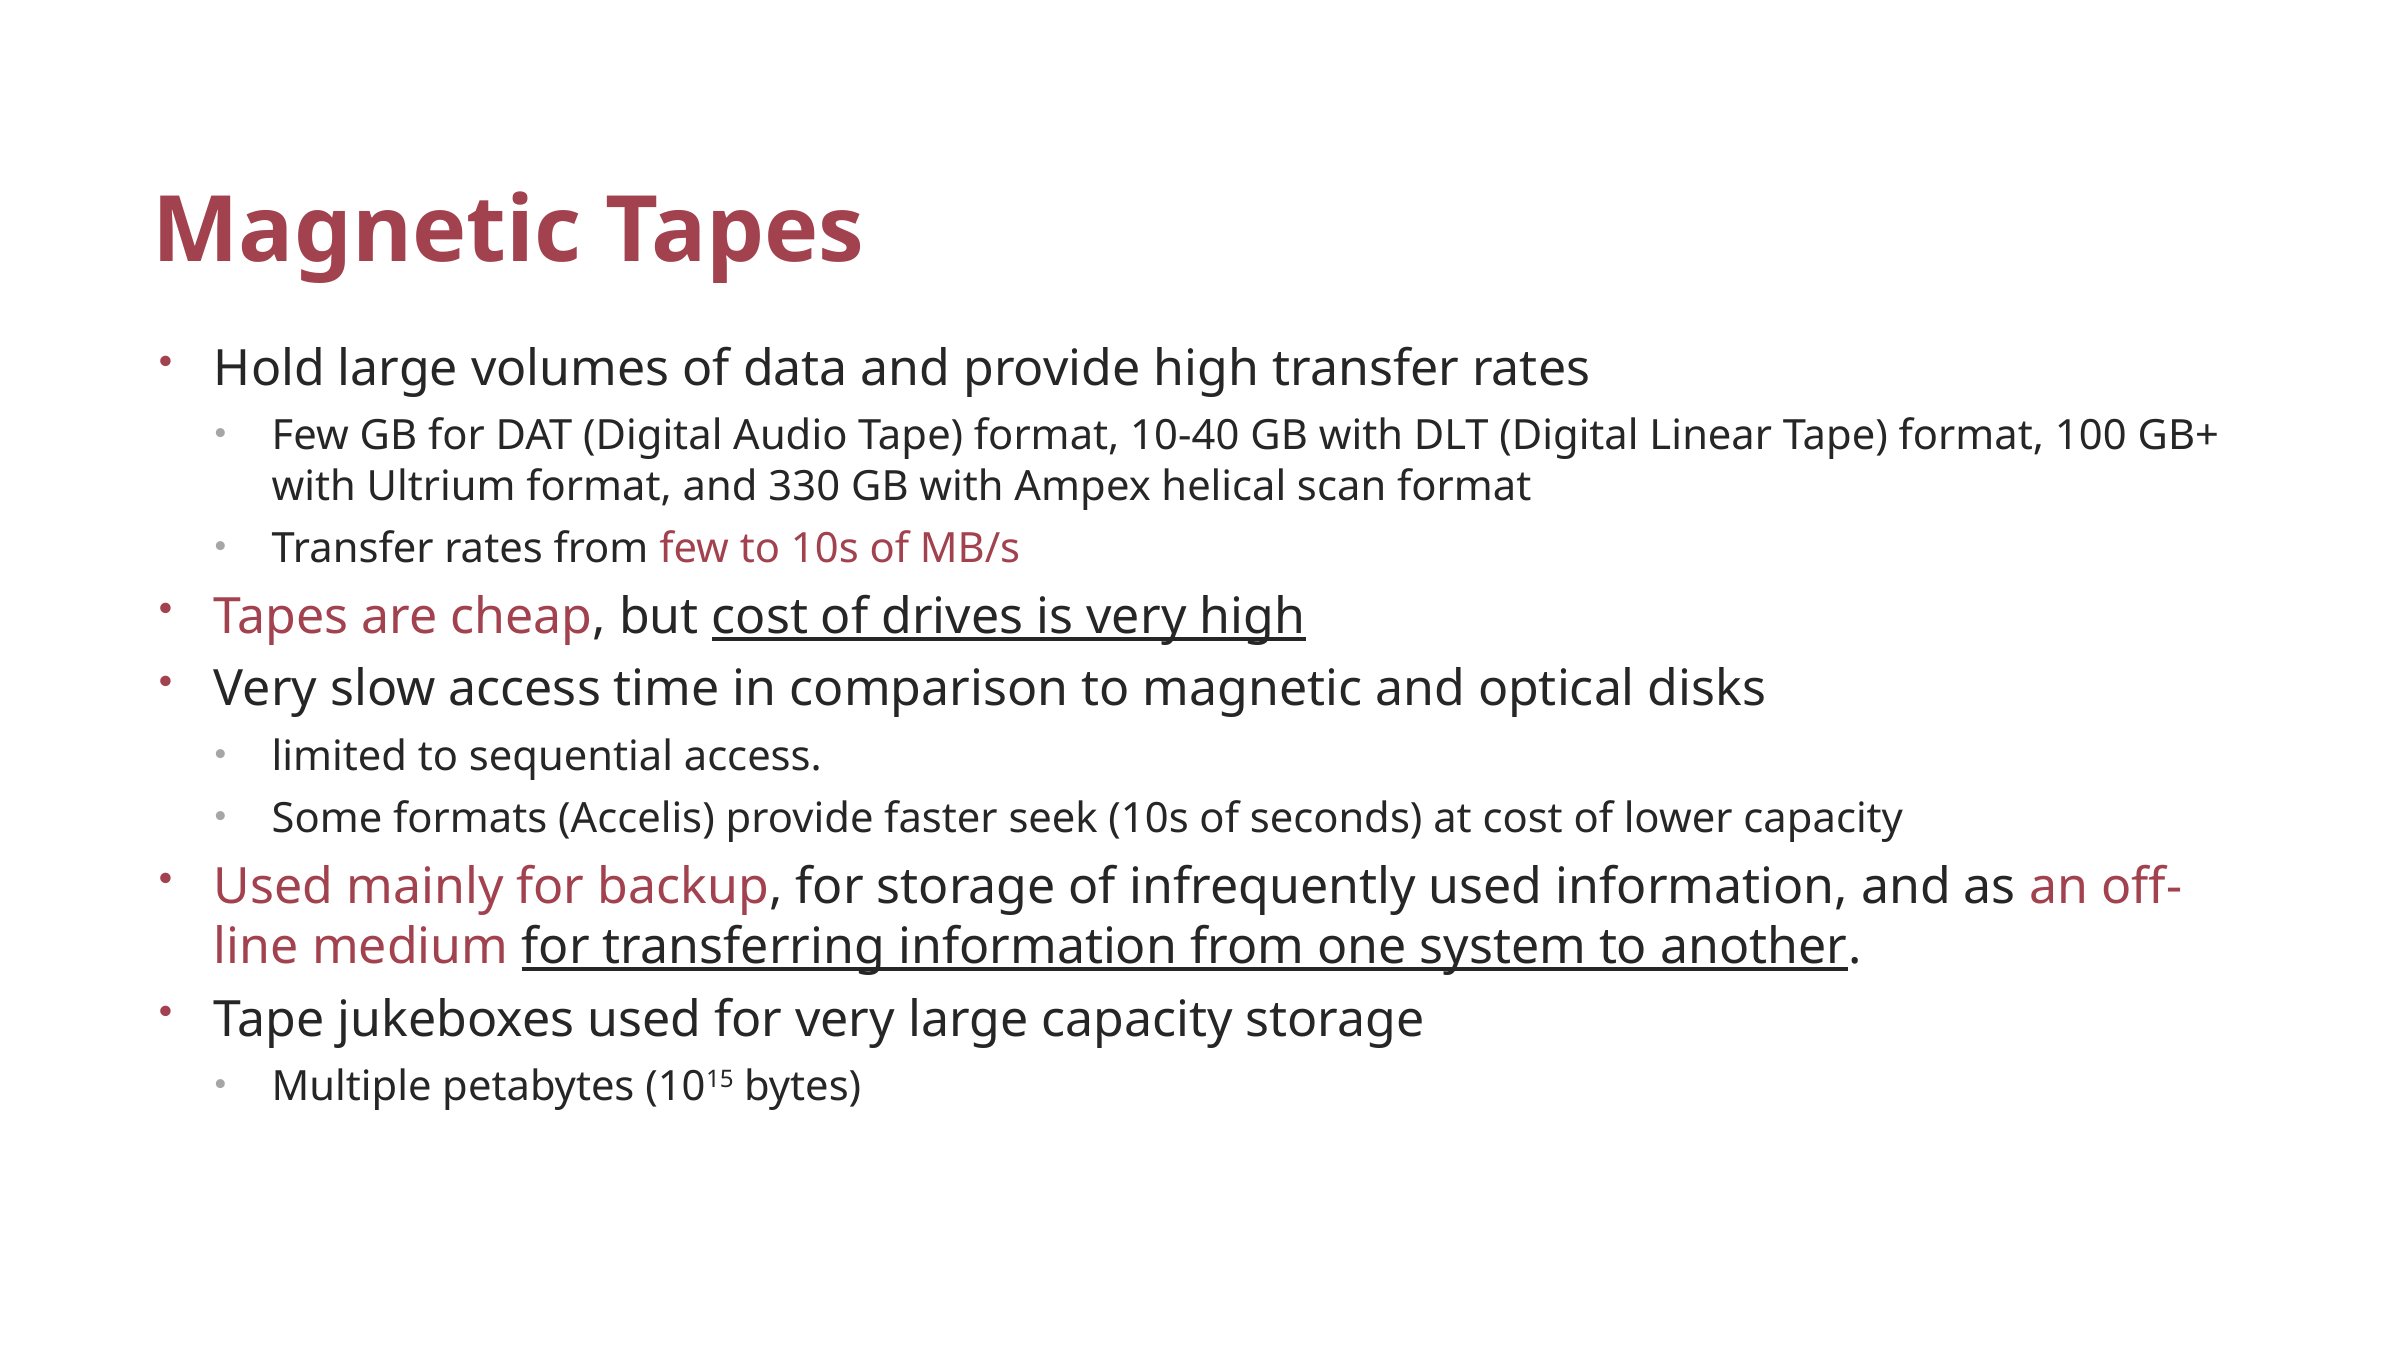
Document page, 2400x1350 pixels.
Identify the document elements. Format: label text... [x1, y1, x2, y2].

title Magnetic Tapes [137, 54, 2263, 288]
list Hold large volumes of data and provide high transfer rates Few GB for DAT (Digital Audio Tape) format, 10-40 GB with DLT (Digital Linear Tape) format, 100 GB+ with Ultrium format, and 330 GB with Ampex helical scan format Transfer rates from few to 10s of MB/s Tapes are cheap, but cost of drives is very high Very slow access time in comparison to magnetic and optical disks limited to sequential access. Some formats (Accelis) provide faster seek (10s of seconds) at cost of lower capacity Used mainly for backup, for storage of infrequently used information, and as an off-line medium for transferring information from one system to another. Tape jukeboxes used for very large capacity storage Multiple petabytes (1015 bytes) [137, 324, 2263, 1200]
